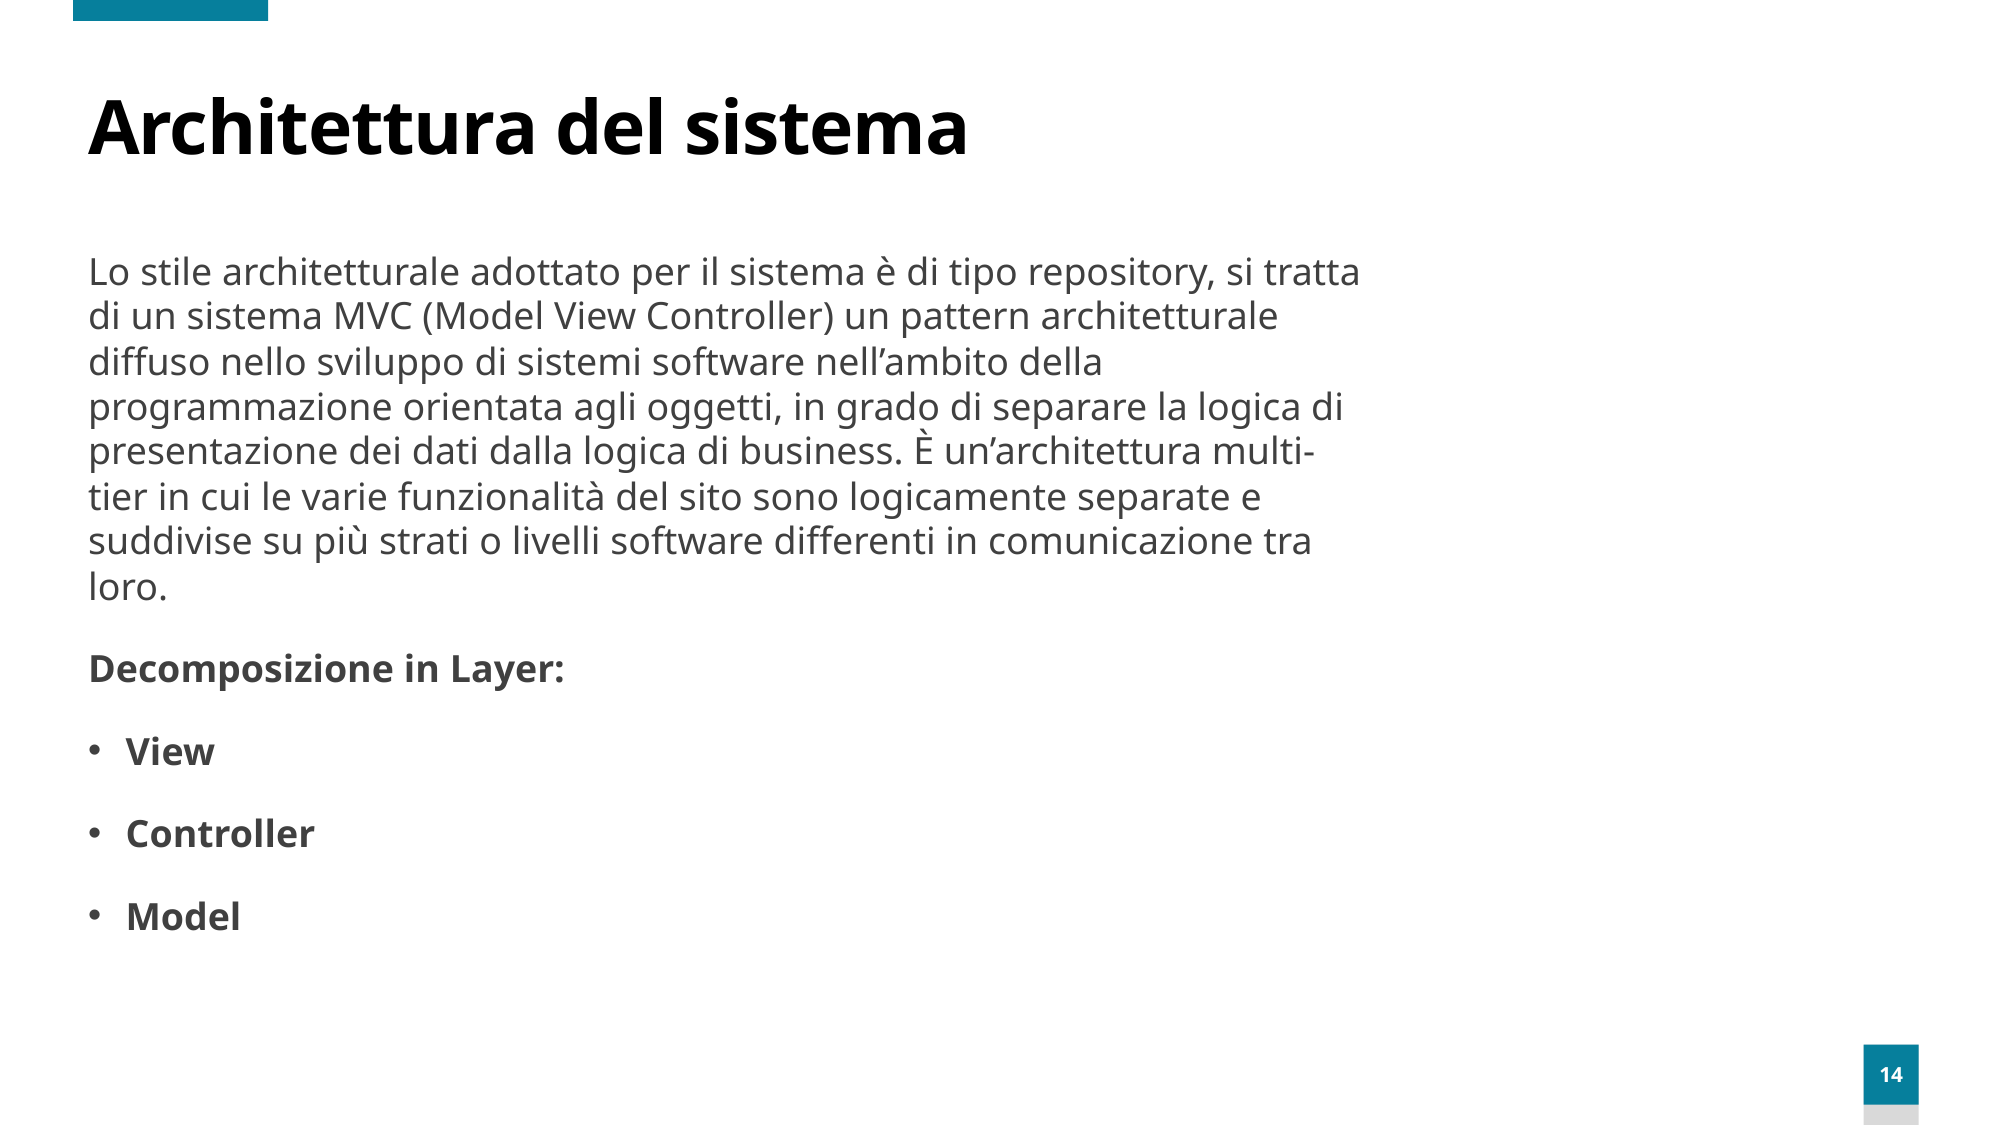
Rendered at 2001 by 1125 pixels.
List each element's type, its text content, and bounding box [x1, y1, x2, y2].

title Architettura del sistema [73, 82, 1907, 179]
list Lo stile architetturale adottato per il sistema è di tipo repository, si tratta di un sistema MVC (Model View Controller) un pattern architetturale diffuso nello sviluppo di sistemi software nell’ambito della programmazione orientata agli oggetti, in grado di separare la logica di presentazione dei dati dalla logica di business. È un’architettura multi-tier in cui le varie funzionalità del sito sono logicamente separate e suddivise su più strati o livelli software differenti in comunicazione tra loro. Decomposizione in Layer: View Controller Model [73, 239, 1391, 1023]
